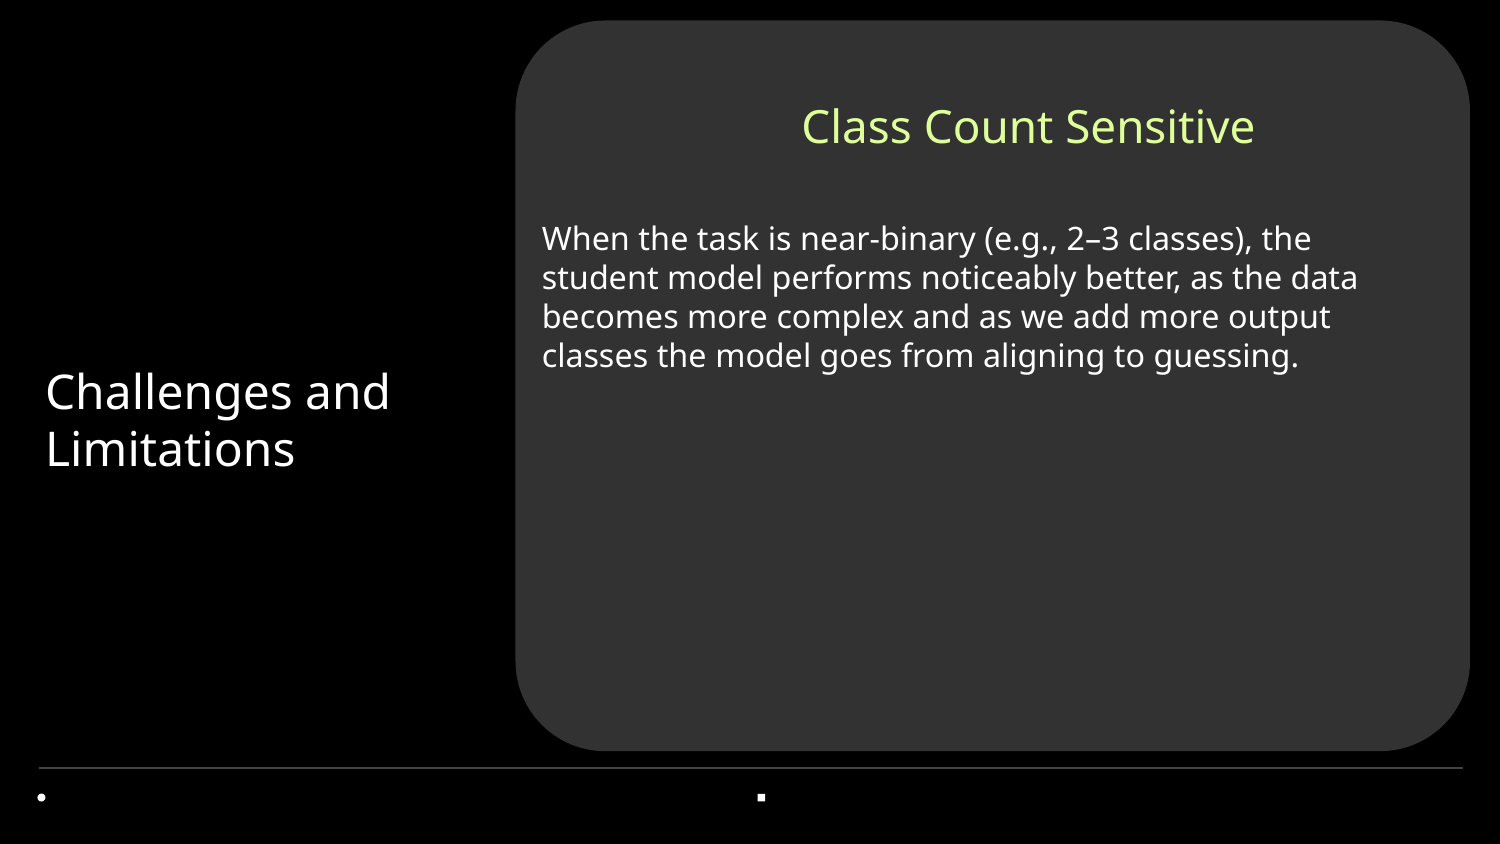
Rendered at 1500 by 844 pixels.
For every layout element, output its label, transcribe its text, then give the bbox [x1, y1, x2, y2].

title Challenges and Limitations [45, 361, 503, 483]
title Class Count Sensitive [540, 71, 1443, 168]
subtitle When the task is near-binary (e.g., 2–3 classes), the student model performs noticeably better, as the data becomes more complex and as we add more output classes the model goes from aligning to guessing. [541, 218, 1444, 386]
text_box [515, 20, 1471, 752]
